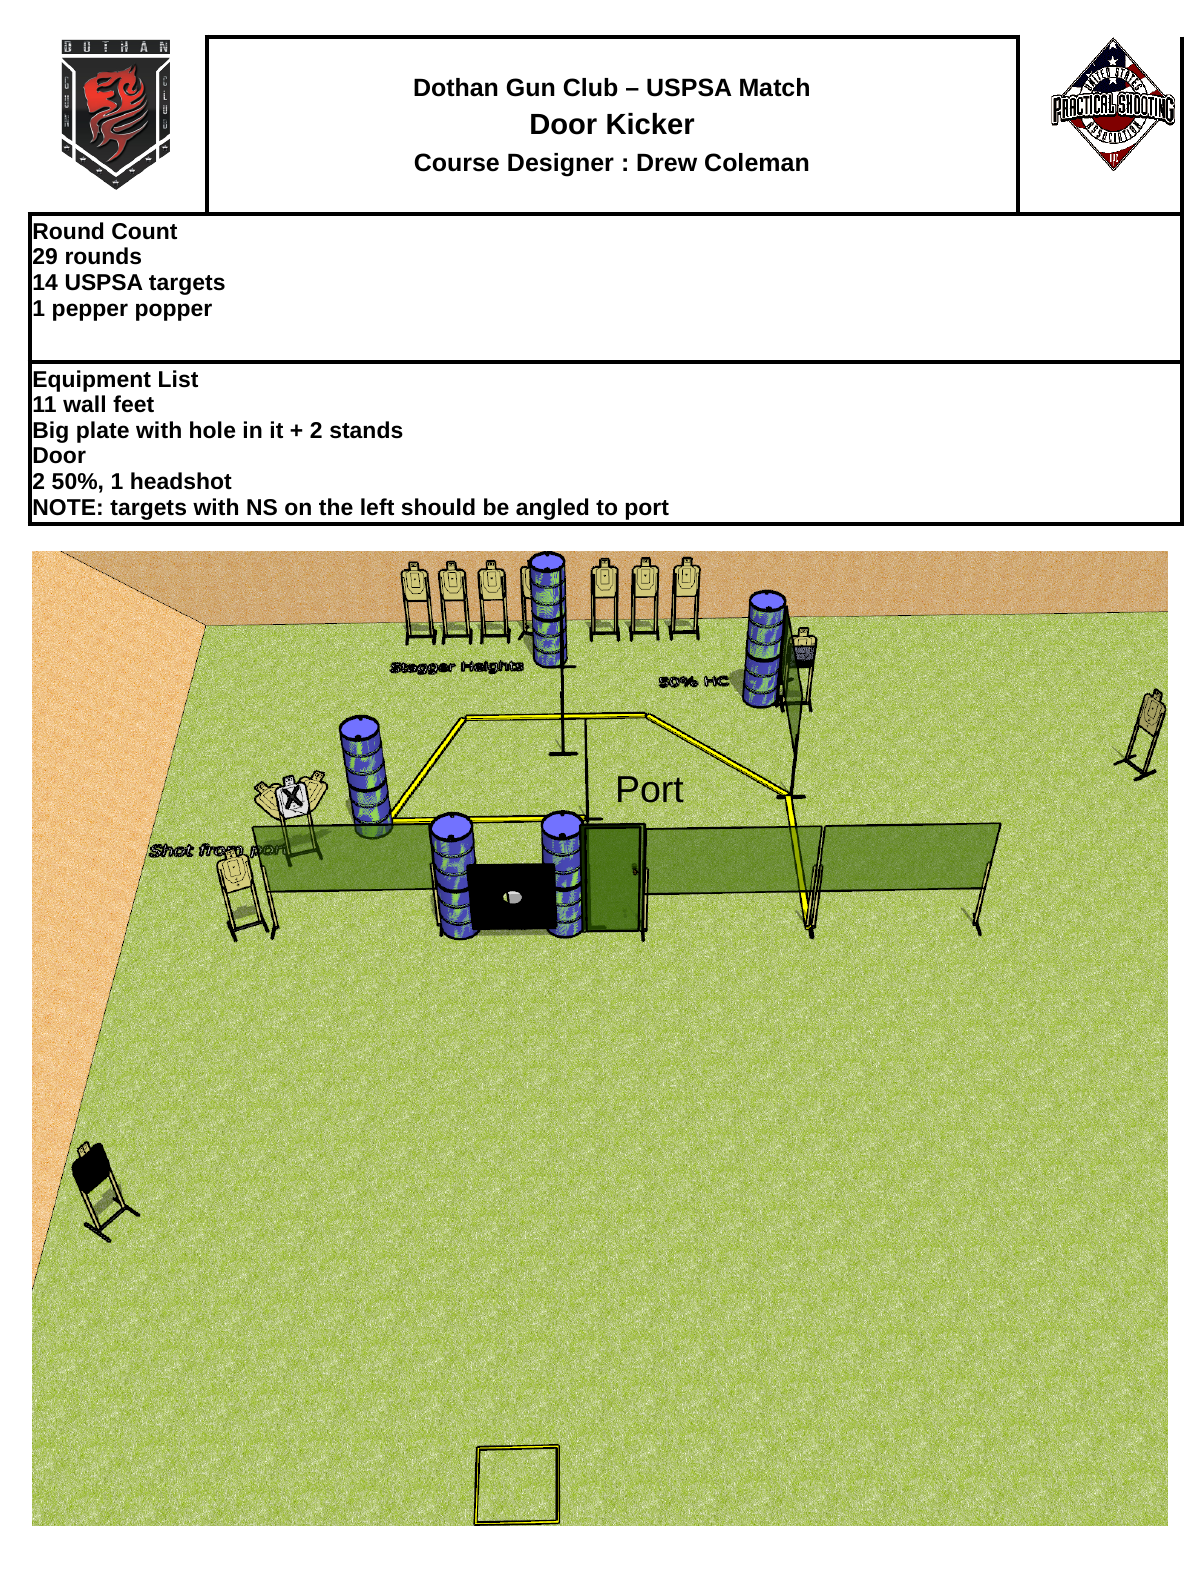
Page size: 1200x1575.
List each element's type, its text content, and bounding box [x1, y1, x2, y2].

picture [1044, 36, 1183, 175]
table_cell Equipment List 11 wall feet Big plate with hole in it + 2 stands Door 2 50%, 1 headshot NOTE: targets with NS on the left should be angled to port [32, 364, 1180, 522]
picture [58, 36, 173, 193]
table_header [1020, 37, 1180, 212]
table_header Dothan Gun Club – USPSA Match Door Kicker Course Designer : Drew Coleman [209, 39, 1016, 212]
table_header [30, 37, 205, 212]
table_cell Round Count 29 rounds 14 USPSA targets 1 pepper popper [32, 216, 1180, 360]
picture [32, 551, 1168, 1527]
